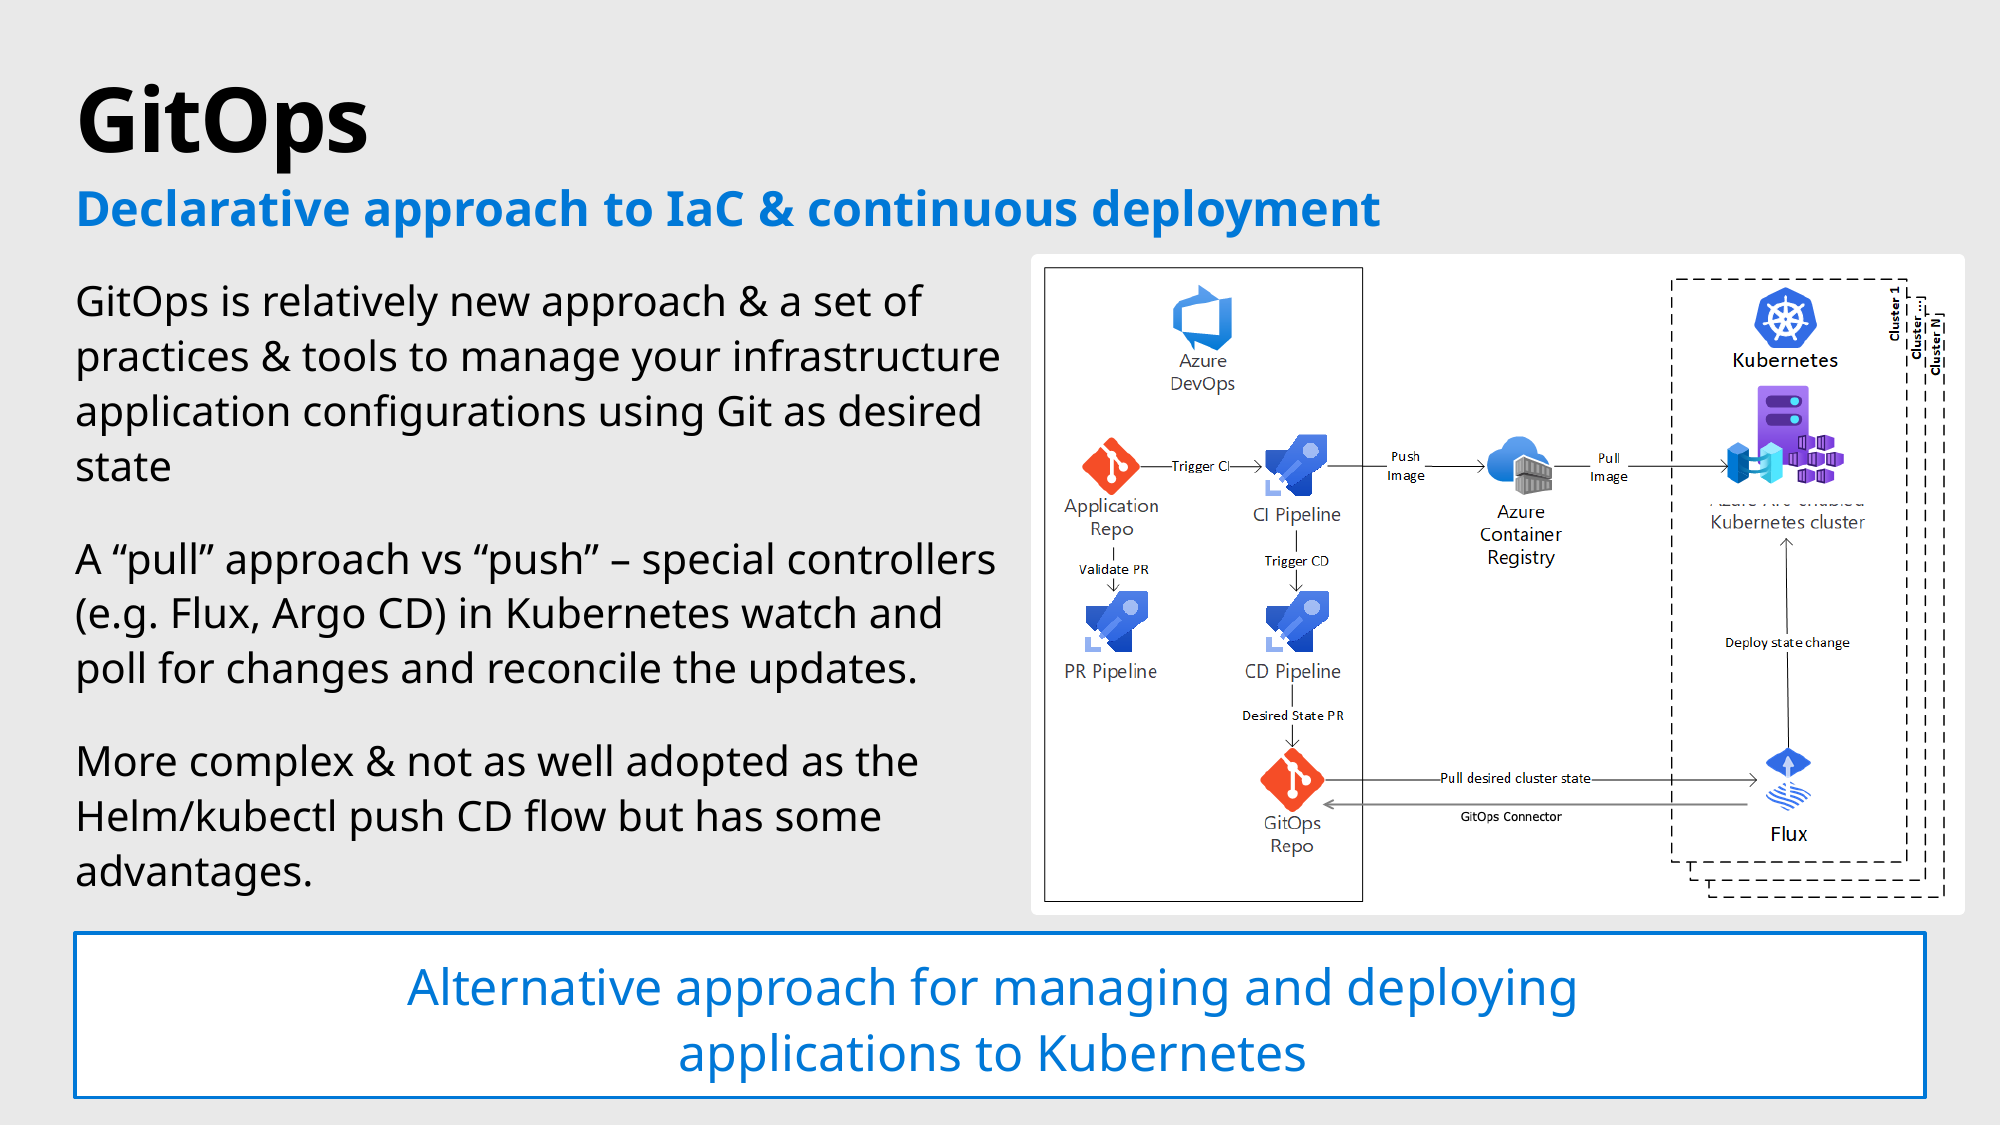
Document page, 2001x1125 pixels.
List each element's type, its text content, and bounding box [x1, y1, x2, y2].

picture [1043, 266, 1953, 903]
list Declarative approach to IaC & continuous deployment [75, 172, 1413, 238]
list GitOps is relatively new approach & a set of practices & tools to manage your infrastructure application configurations using Git as desired state A “pull” approach vs “push” – special controllers (e.g. Flux, Argo CD) in Kubernetes watch and poll for changes and reconcile the updates. More complex & not as well adopted as the Helm/kubectl push CD flow but has some advantages. [75, 270, 1024, 888]
title GitOps [75, 75, 663, 173]
list Alternative approach for managing and deploying applications to Kubernetes [75, 932, 1925, 1098]
